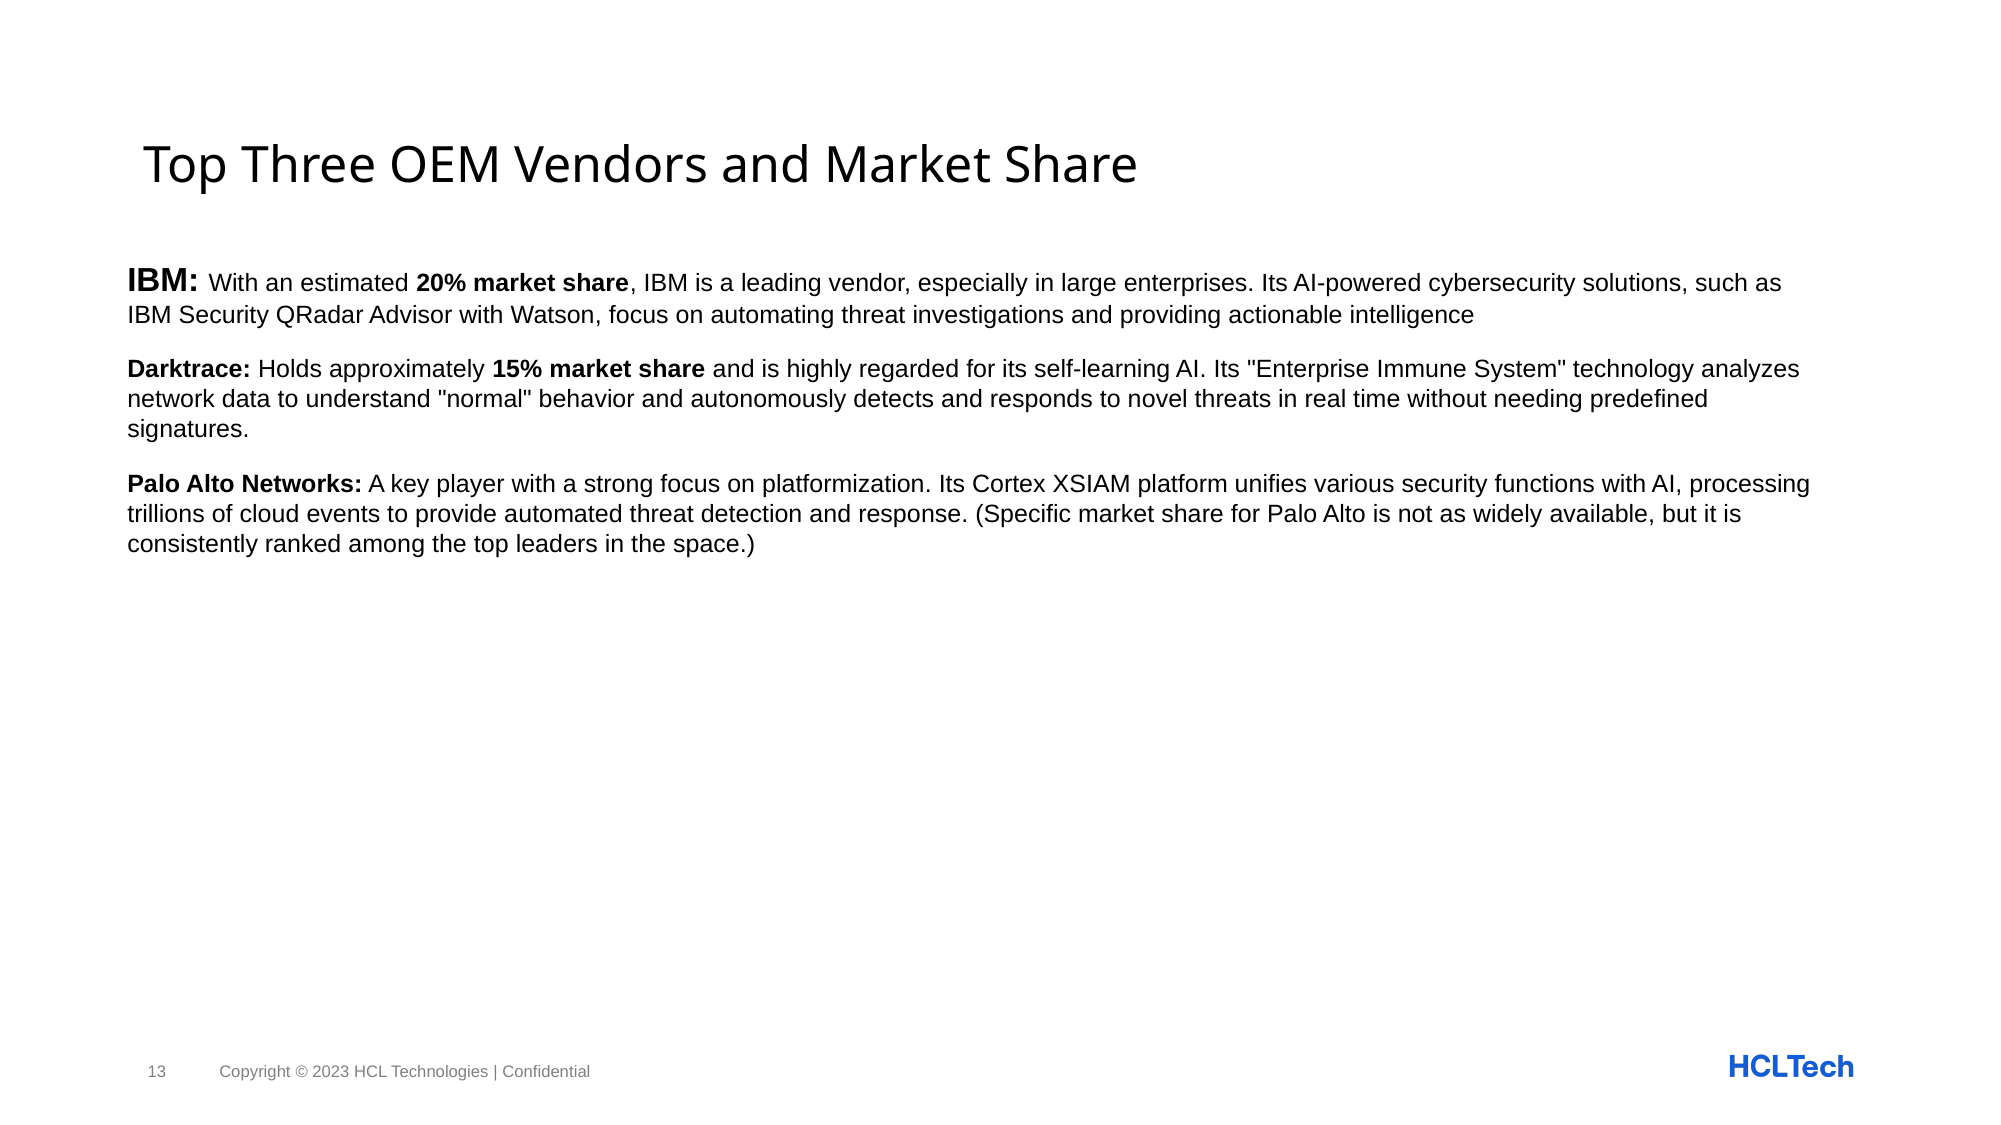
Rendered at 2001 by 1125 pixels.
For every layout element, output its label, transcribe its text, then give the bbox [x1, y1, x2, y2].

title Top Three OEM Vendors and Market Share [143, 142, 1853, 194]
slide_number 13 [147, 1060, 187, 1081]
list IBM: With an estimated 20% market share, IBM is a leading vendor, especially in large enterprises. Its AI-powered cybersecurity solutions, such as IBM Security QRadar Advisor with Watson, focus on automating threat investigations and providing actionable intelligence Darktrace: Holds approximately 15% market share and is highly regarded for its self-learning AI. Its "Enterprise Immune System" technology analyzes network data to understand "normal" behavior and autonomously detects and responds to novel threats in real time without needing predefined signatures. Palo Alto Networks: A key player with a strong focus on platformization. Its Cortex XSIAM platform unifies various security functions with AI, processing trillions of cloud events to provide automated threat detection and response. (Specific market share for Palo Alto is not as widely available, but it is consistently ranked among the top leaders in the space.) [127, 258, 1833, 983]
picture [1719, 1044, 1864, 1088]
footer Copyright © 2023 HCL Technologies | Confidential [219, 1060, 895, 1081]
